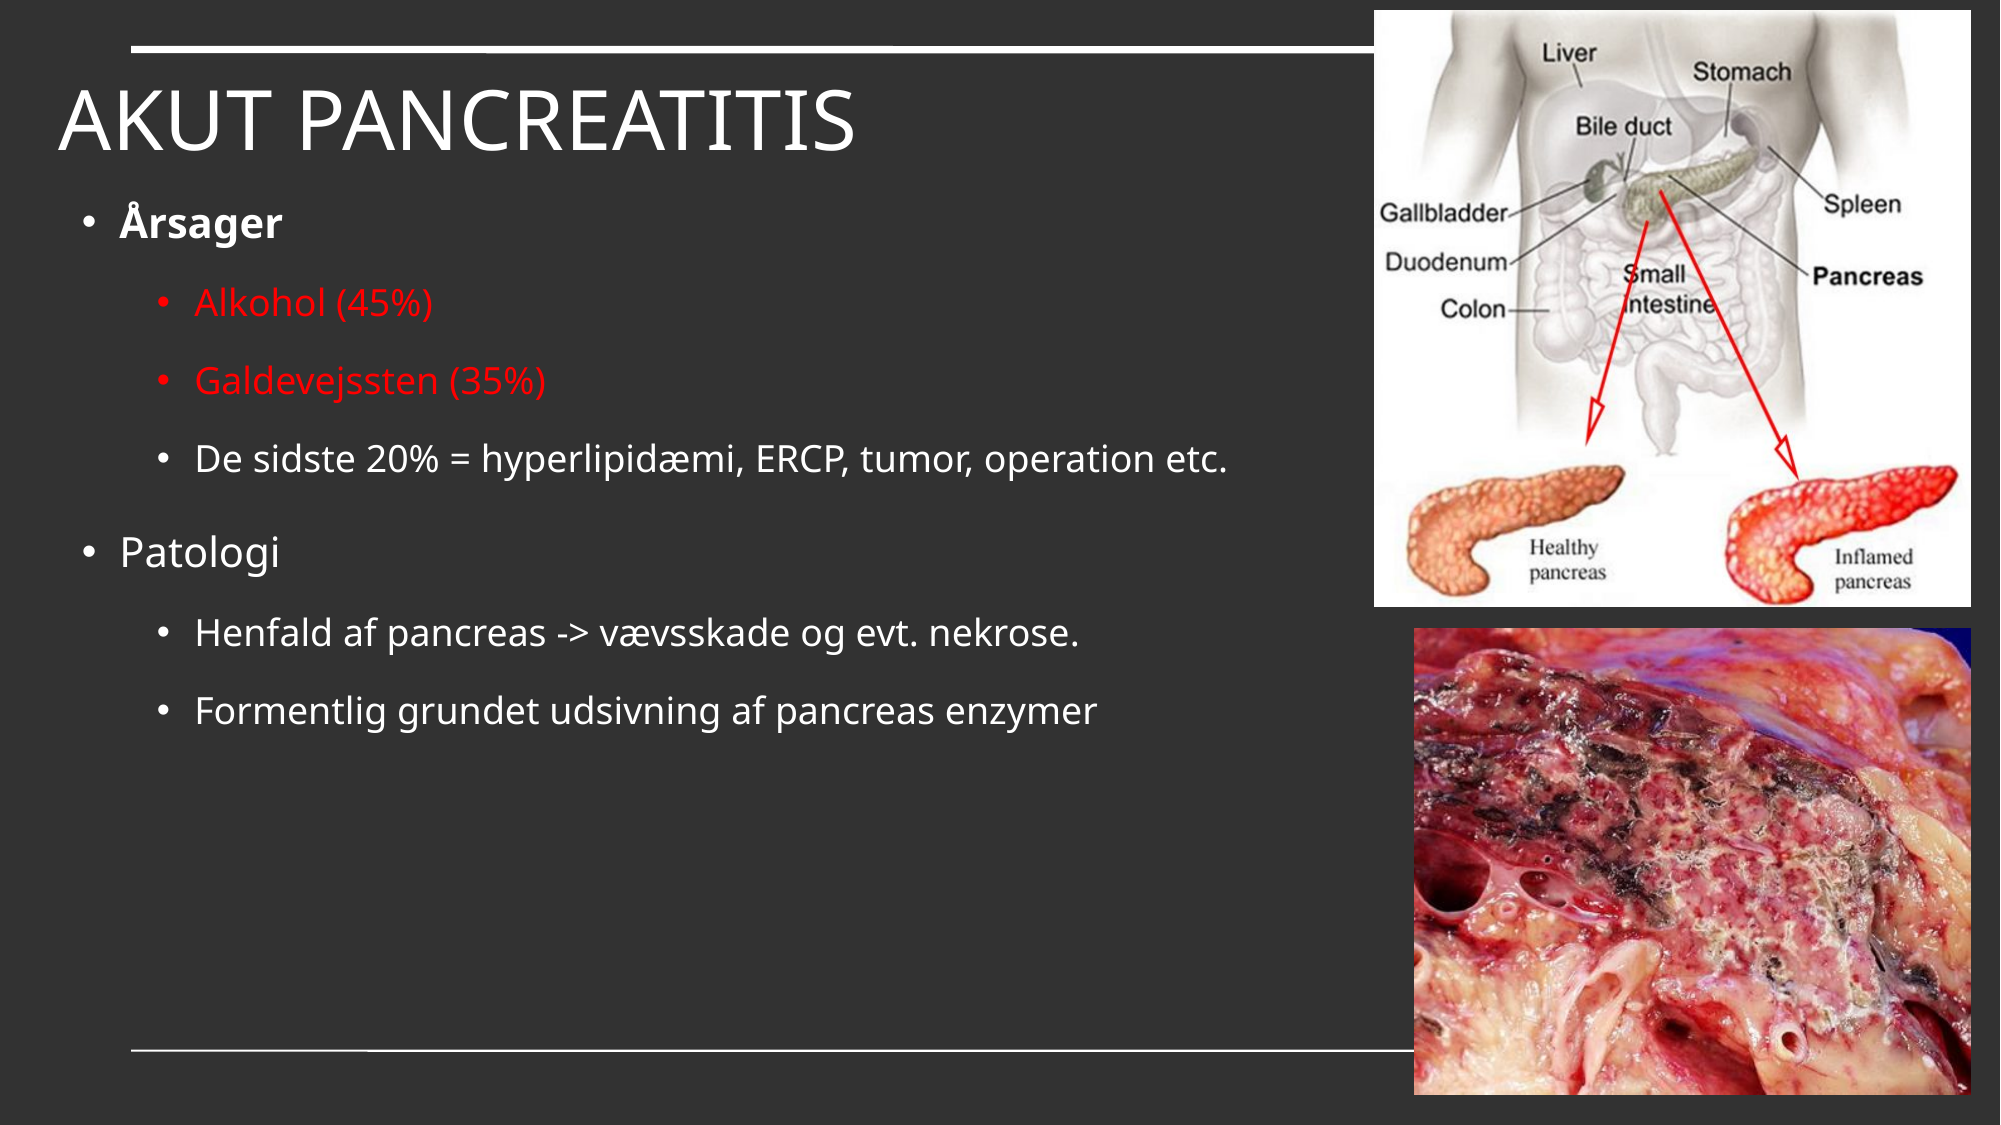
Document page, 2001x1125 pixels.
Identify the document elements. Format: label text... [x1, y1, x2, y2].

picture [1374, 10, 1971, 607]
list Årsager Alkohol (45%) Galdevejssten (35%) De sidste 20% = hyperlipidæmi, ERCP, tumor, operation etc. Patologi Henfald af pancreas -> vævsskade og evt. nekrose. Formentlig grundet udsivning af pancreas enzymer [66, 163, 1364, 1035]
picture [1414, 628, 1971, 1095]
title Akut pancreatitis [43, 59, 1374, 187]
